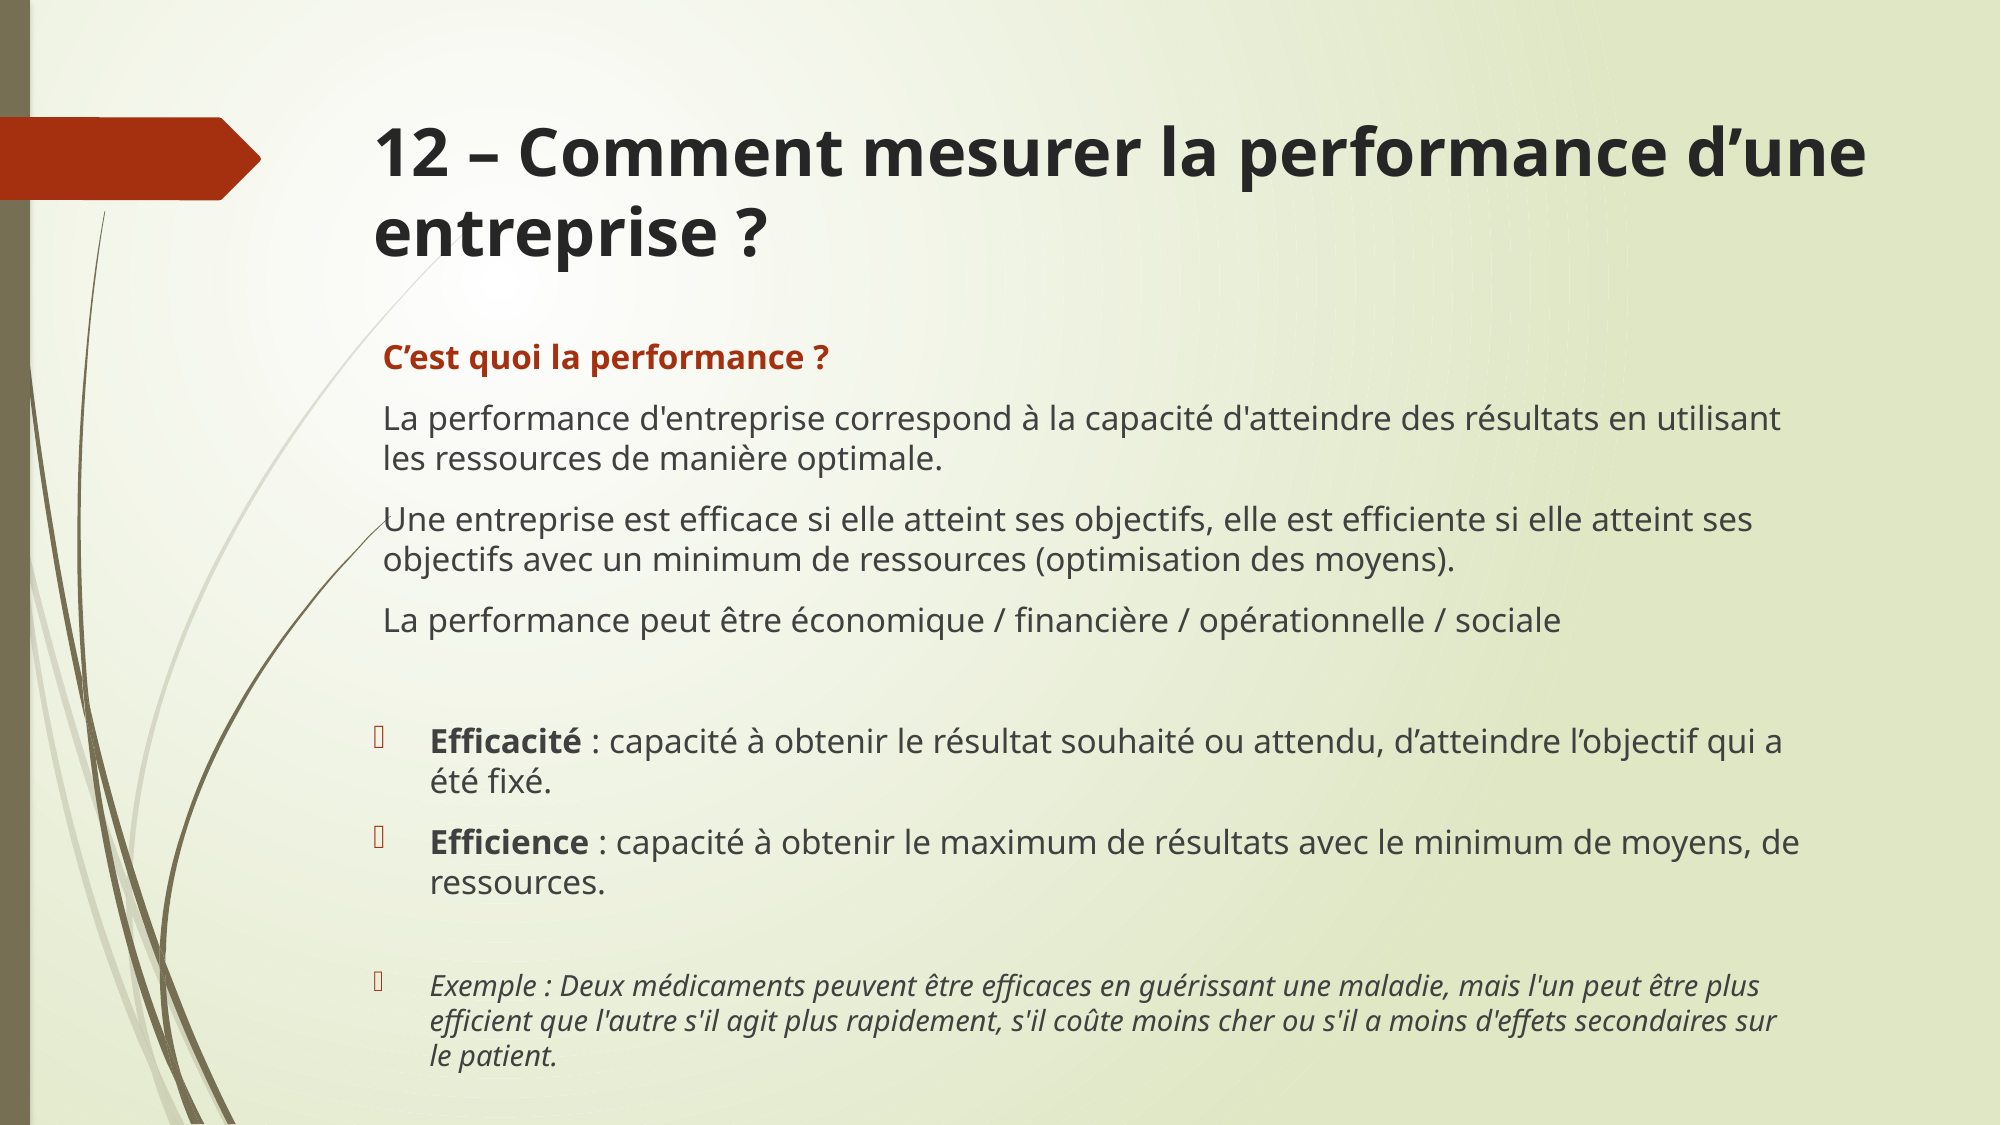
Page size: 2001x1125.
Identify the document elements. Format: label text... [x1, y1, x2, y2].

list C’est quoi la performance ? La performance d'entreprise correspond à la capacité d'atteindre des résultats en utilisant les ressources de manière optimale. Une entreprise est efficace si elle atteint ses objectifs, elle est efficiente si elle atteint ses objectifs avec un minimum de ressources (optimisation des moyens). La performance peut être économique / financière / opérationnelle / sociale Efficacité : capacité à obtenir le résultat souhaité ou attendu, d’atteindre l’objectif qui a été fixé. Efficience : capacité à obtenir le maximum de résultats avec le minimum de moyens, de ressources. Exemple : Deux médicaments peuvent être efficaces en guérissant une maladie, mais l'un peut être plus efficient que l'autre s'il agit plus rapidement, s'il coûte moins cher ou s'il a moins d'effets secondaires sur le patient. [358, 329, 1821, 1061]
title 12 – Comment mesurer la performance d’une entreprise ? [358, 102, 1982, 313]
